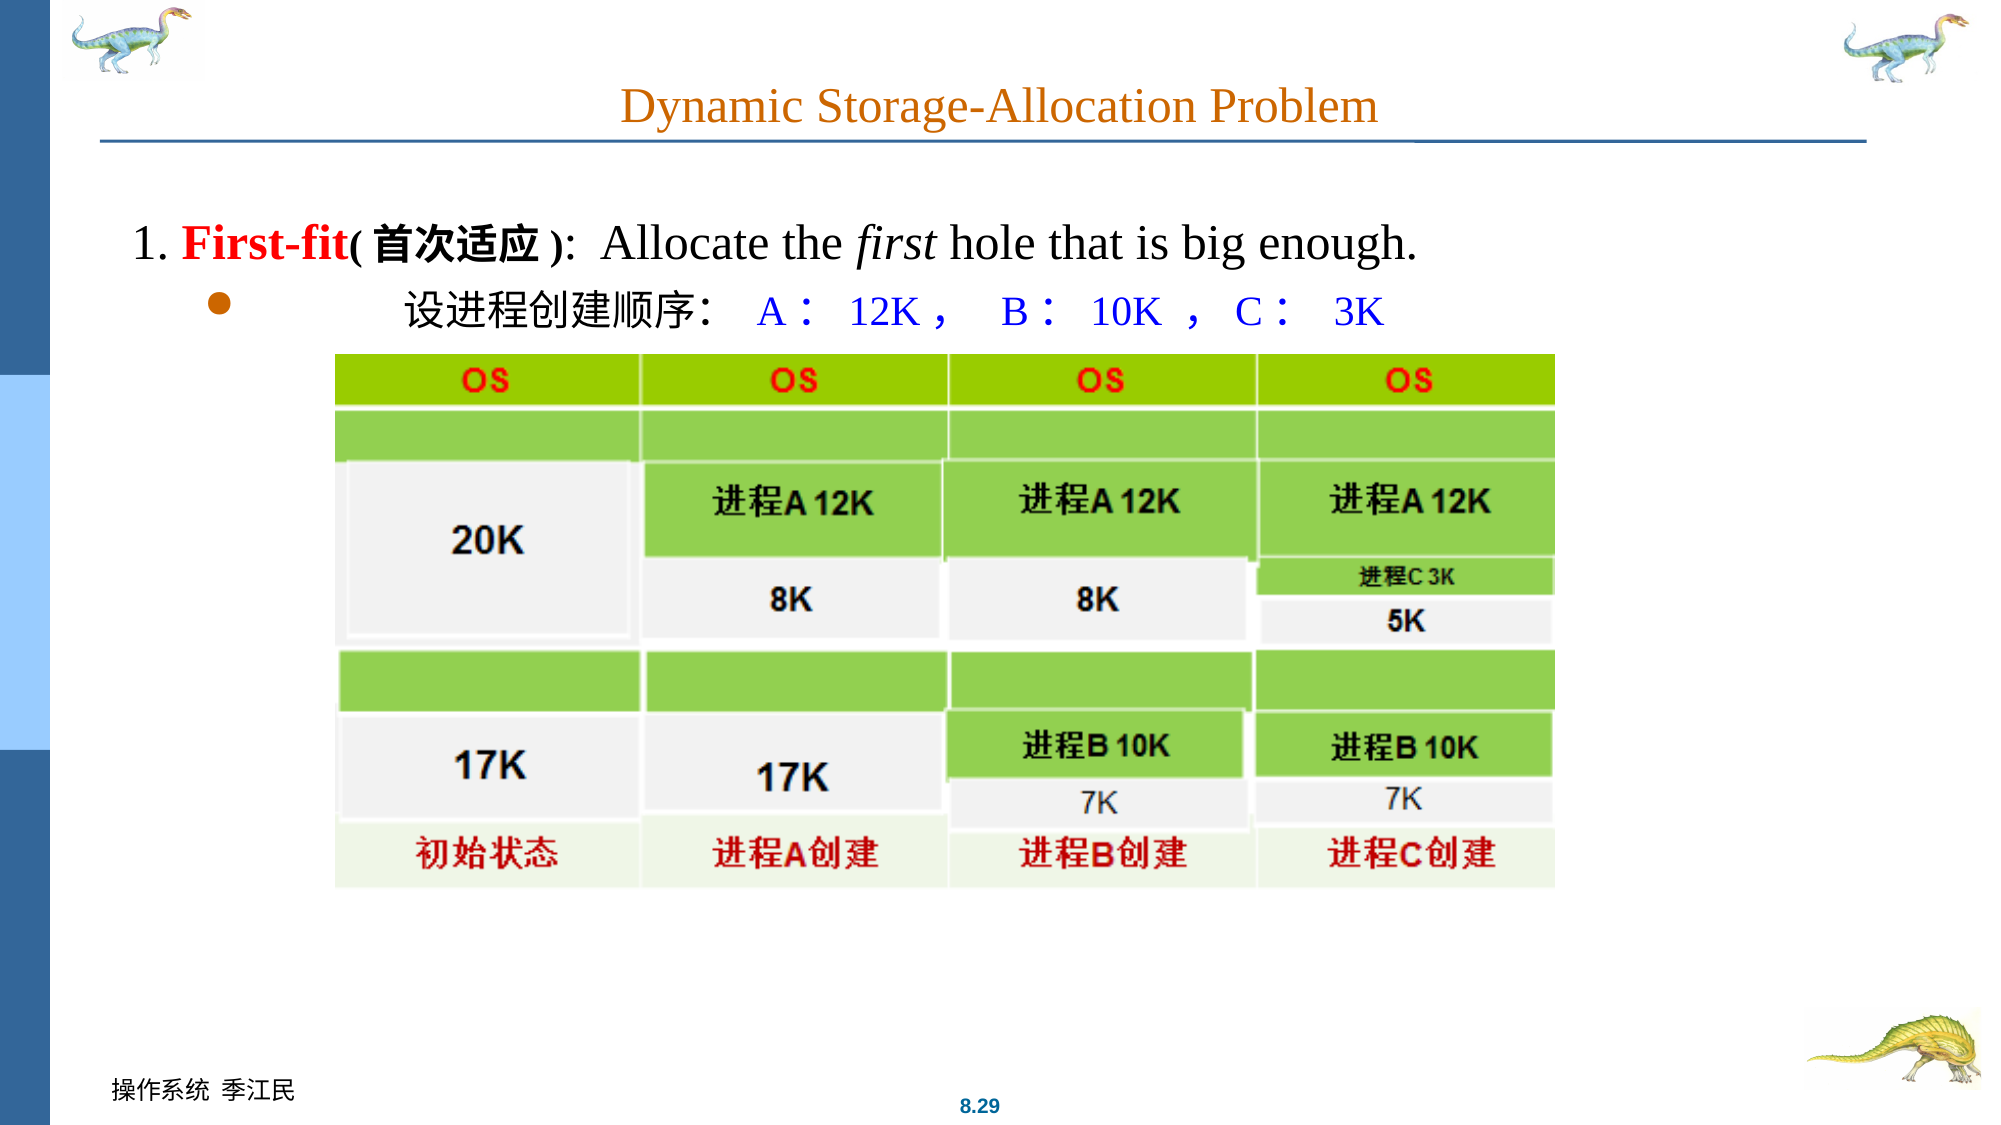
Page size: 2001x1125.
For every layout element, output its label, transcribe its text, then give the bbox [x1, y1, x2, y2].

list 1. First-fit(首次适应): Allocate the first hole that is big enough. 设进程创建顺序： A：12K， B：10K ，C： 3K [116, 202, 1917, 946]
picture [1837, 12, 1988, 94]
picture [1804, 1007, 1982, 1090]
title Dynamic Storage-Allocation Problem [99, 45, 1900, 141]
picture [335, 354, 1555, 898]
picture [62, 0, 205, 81]
